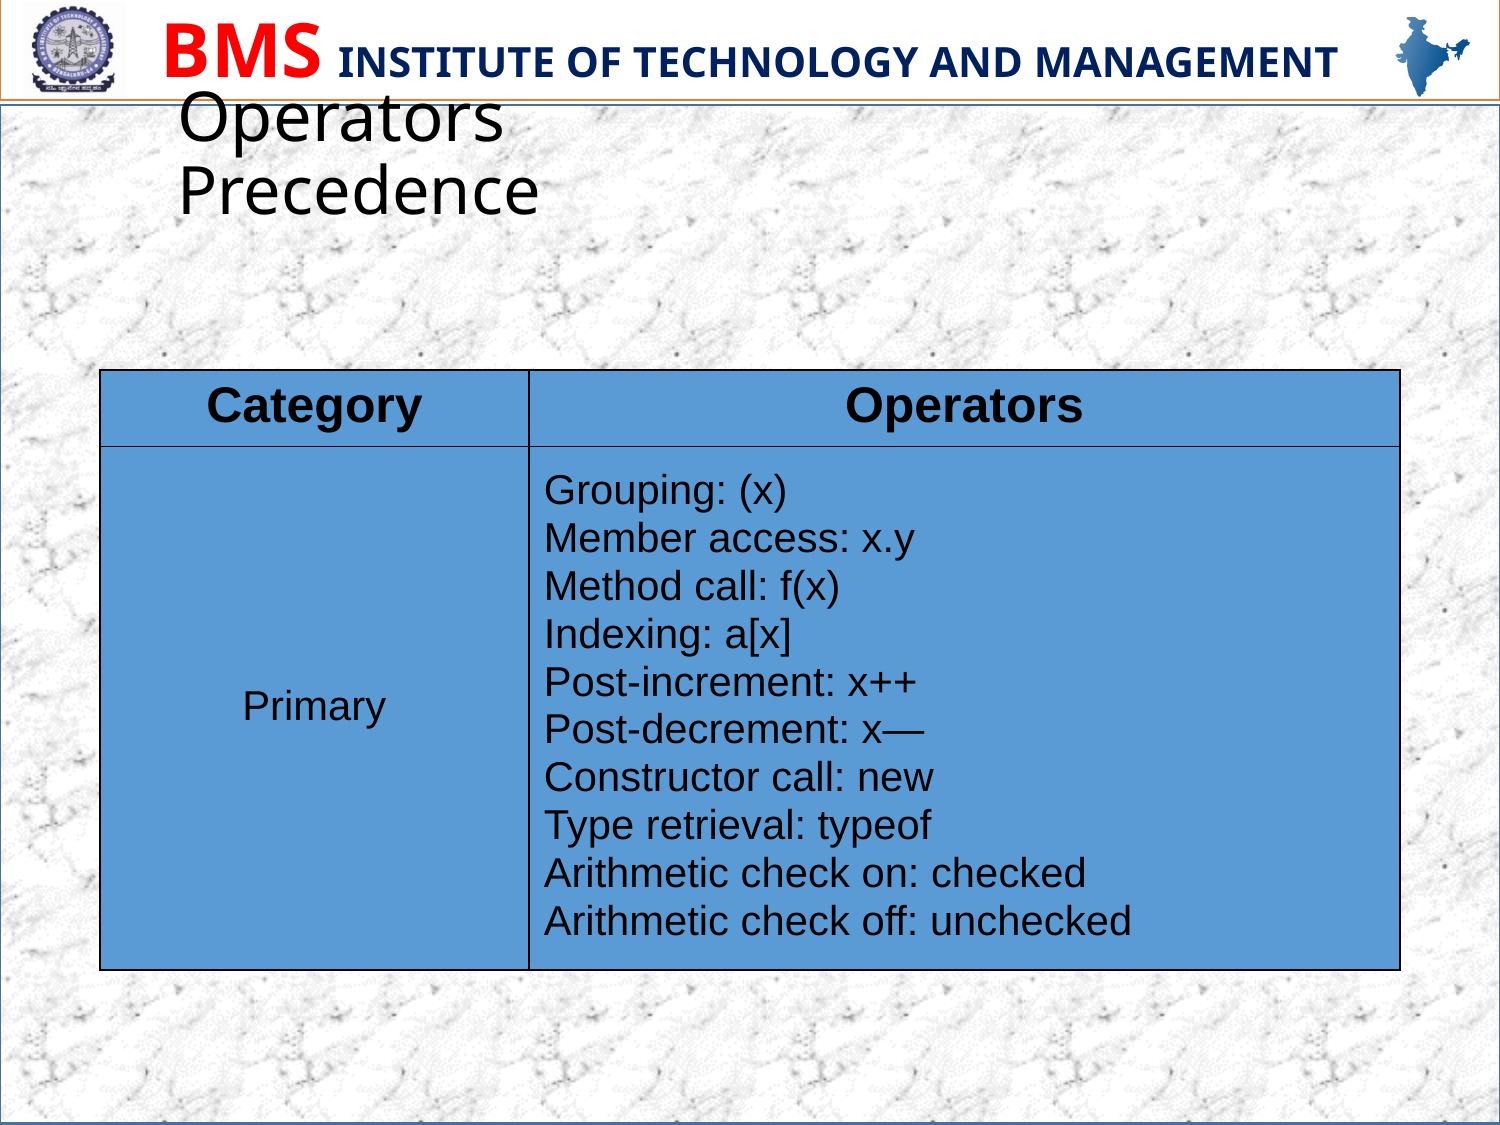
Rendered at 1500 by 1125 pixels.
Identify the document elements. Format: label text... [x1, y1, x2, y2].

table_cell Grouping: (x) Member access: x.y Method call: f(x) Indexing: a[x] Post-increment: x++ Post-decrement: x— Constructor call: new Type retrieval: typeof Arithmetic check on: checked Arithmetic check off: unchecked [530, 447, 1399, 969]
table_header Operators [530, 371, 1399, 446]
picture [1394, 17, 1471, 98]
table_cell Primary [101, 447, 528, 969]
picture [22, 2, 126, 98]
picture [1, 106, 1499, 1122]
title Operators Precedence [162, 75, 1438, 263]
table_header Category [101, 371, 528, 446]
